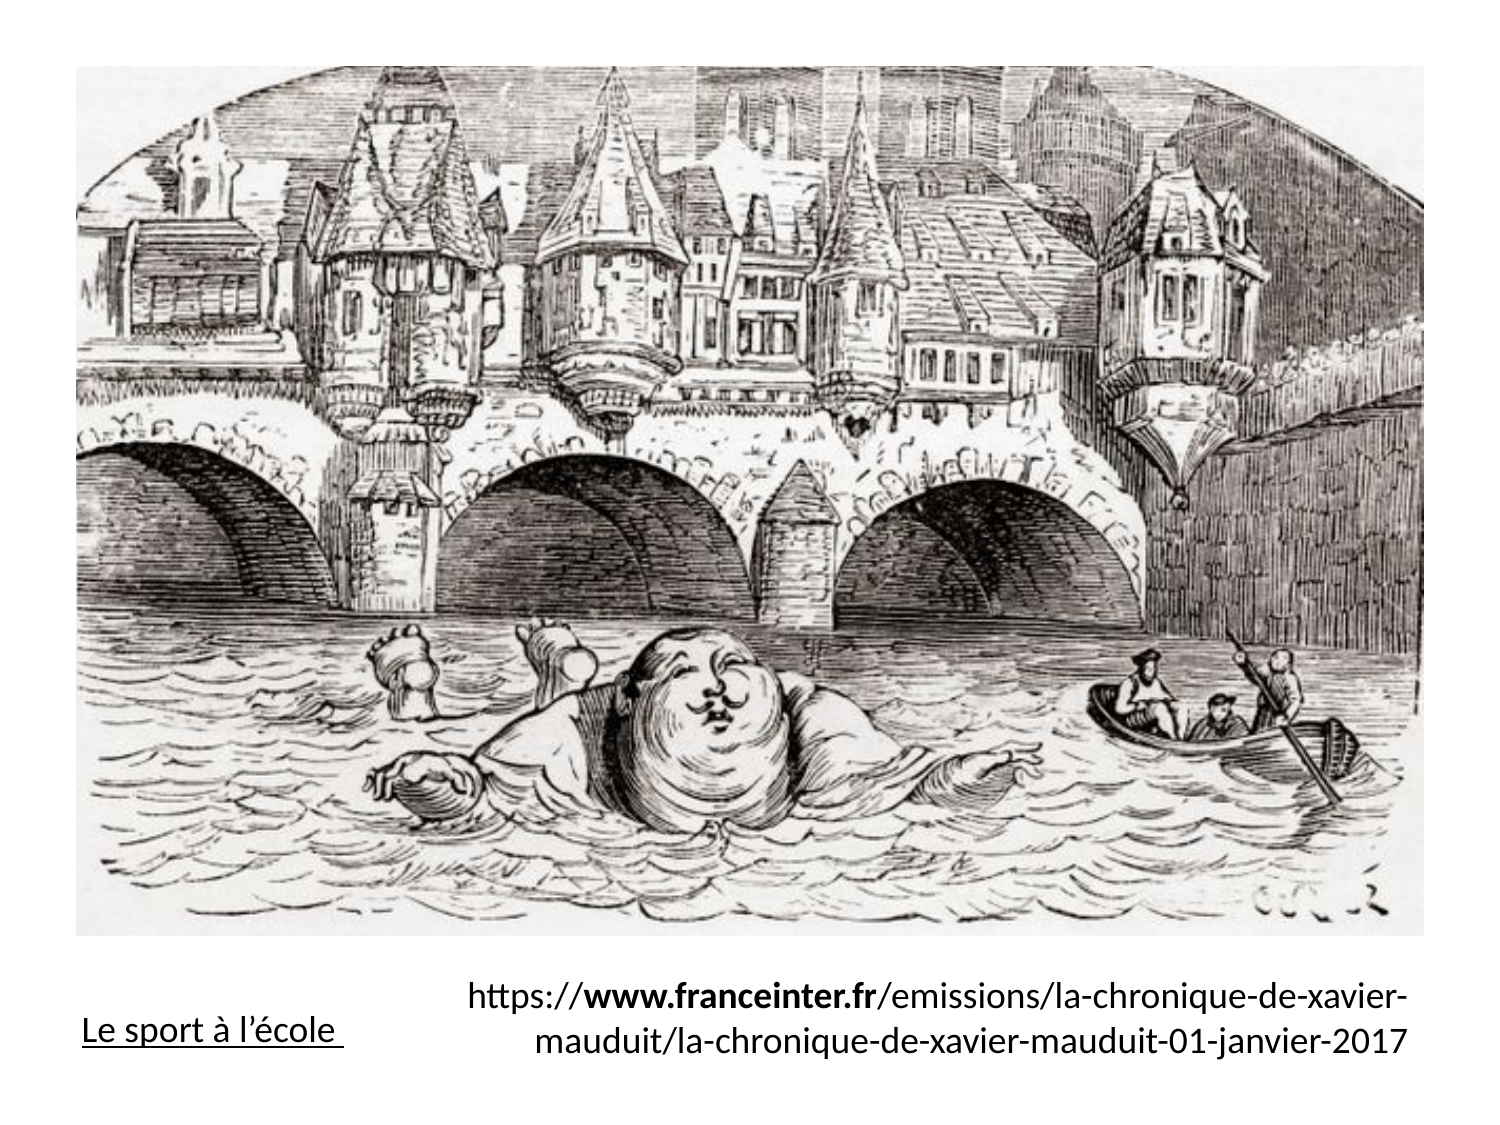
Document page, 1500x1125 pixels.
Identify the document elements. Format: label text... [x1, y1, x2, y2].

picture [76, 66, 1424, 936]
text_box Le sport à l’école [66, 997, 368, 1058]
text_box https://www.franceinter.fr/emissions/la-chronique-de-xavier-mauduit/la-chronique-de-xavier-mauduit-01-janvier-2017 [354, 964, 1424, 1069]
